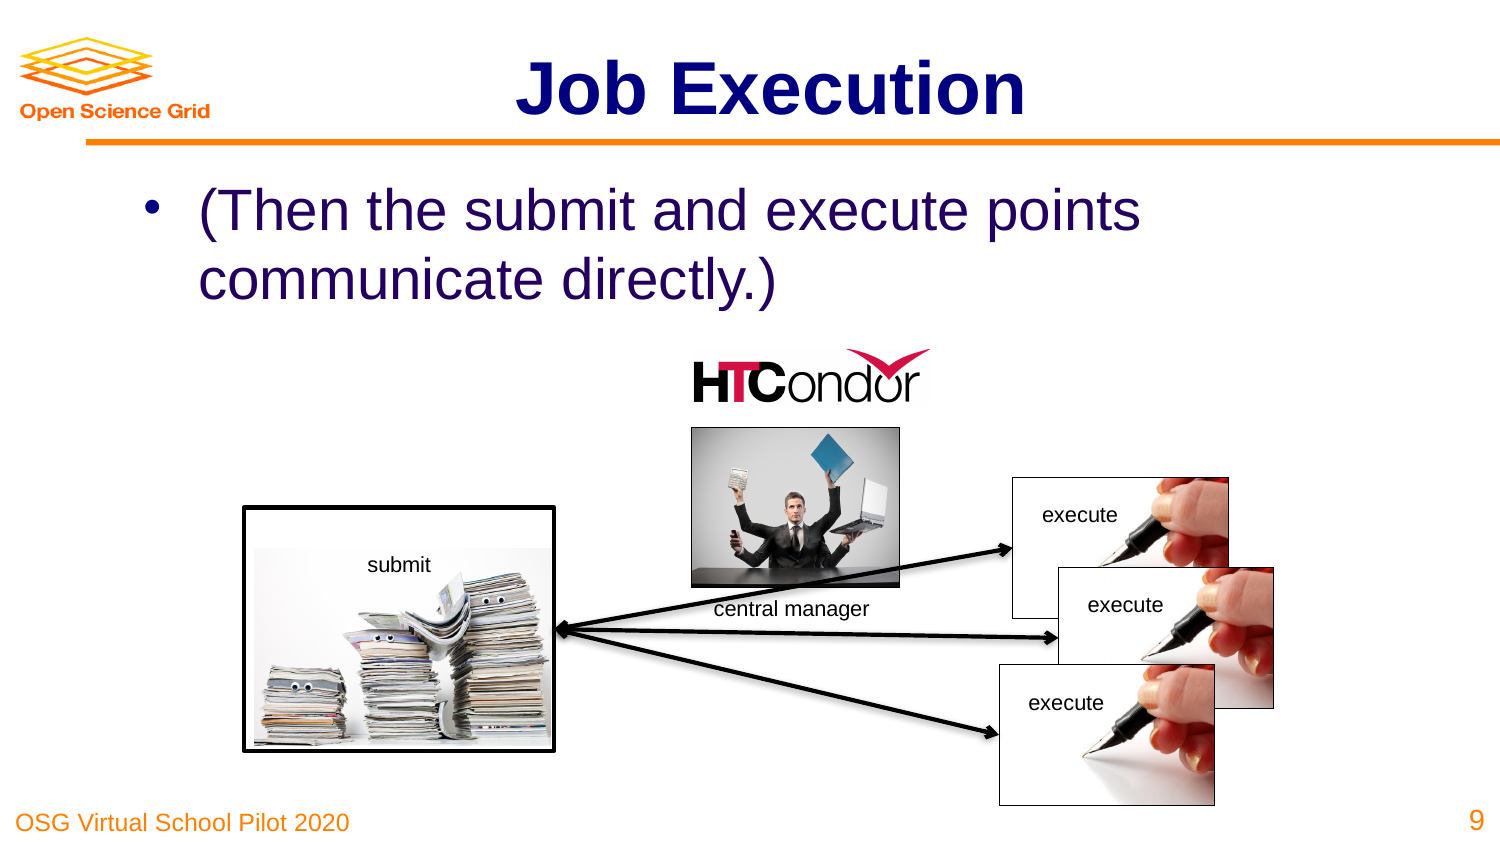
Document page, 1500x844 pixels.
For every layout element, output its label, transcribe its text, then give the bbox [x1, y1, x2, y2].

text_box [554, 628, 1000, 736]
picture [690, 426, 900, 547]
picture [0, 20, 201, 134]
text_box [1000, 628, 1059, 639]
picture [690, 348, 934, 406]
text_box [243, 507, 555, 752]
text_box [1012, 477, 1229, 619]
text_box 9 [1431, 787, 1500, 844]
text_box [1058, 567, 1274, 709]
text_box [554, 547, 1014, 627]
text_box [998, 664, 1215, 806]
list (Then the submit and execute points communicate directly.) [127, 164, 1403, 741]
title Job Execution [201, 14, 1342, 155]
